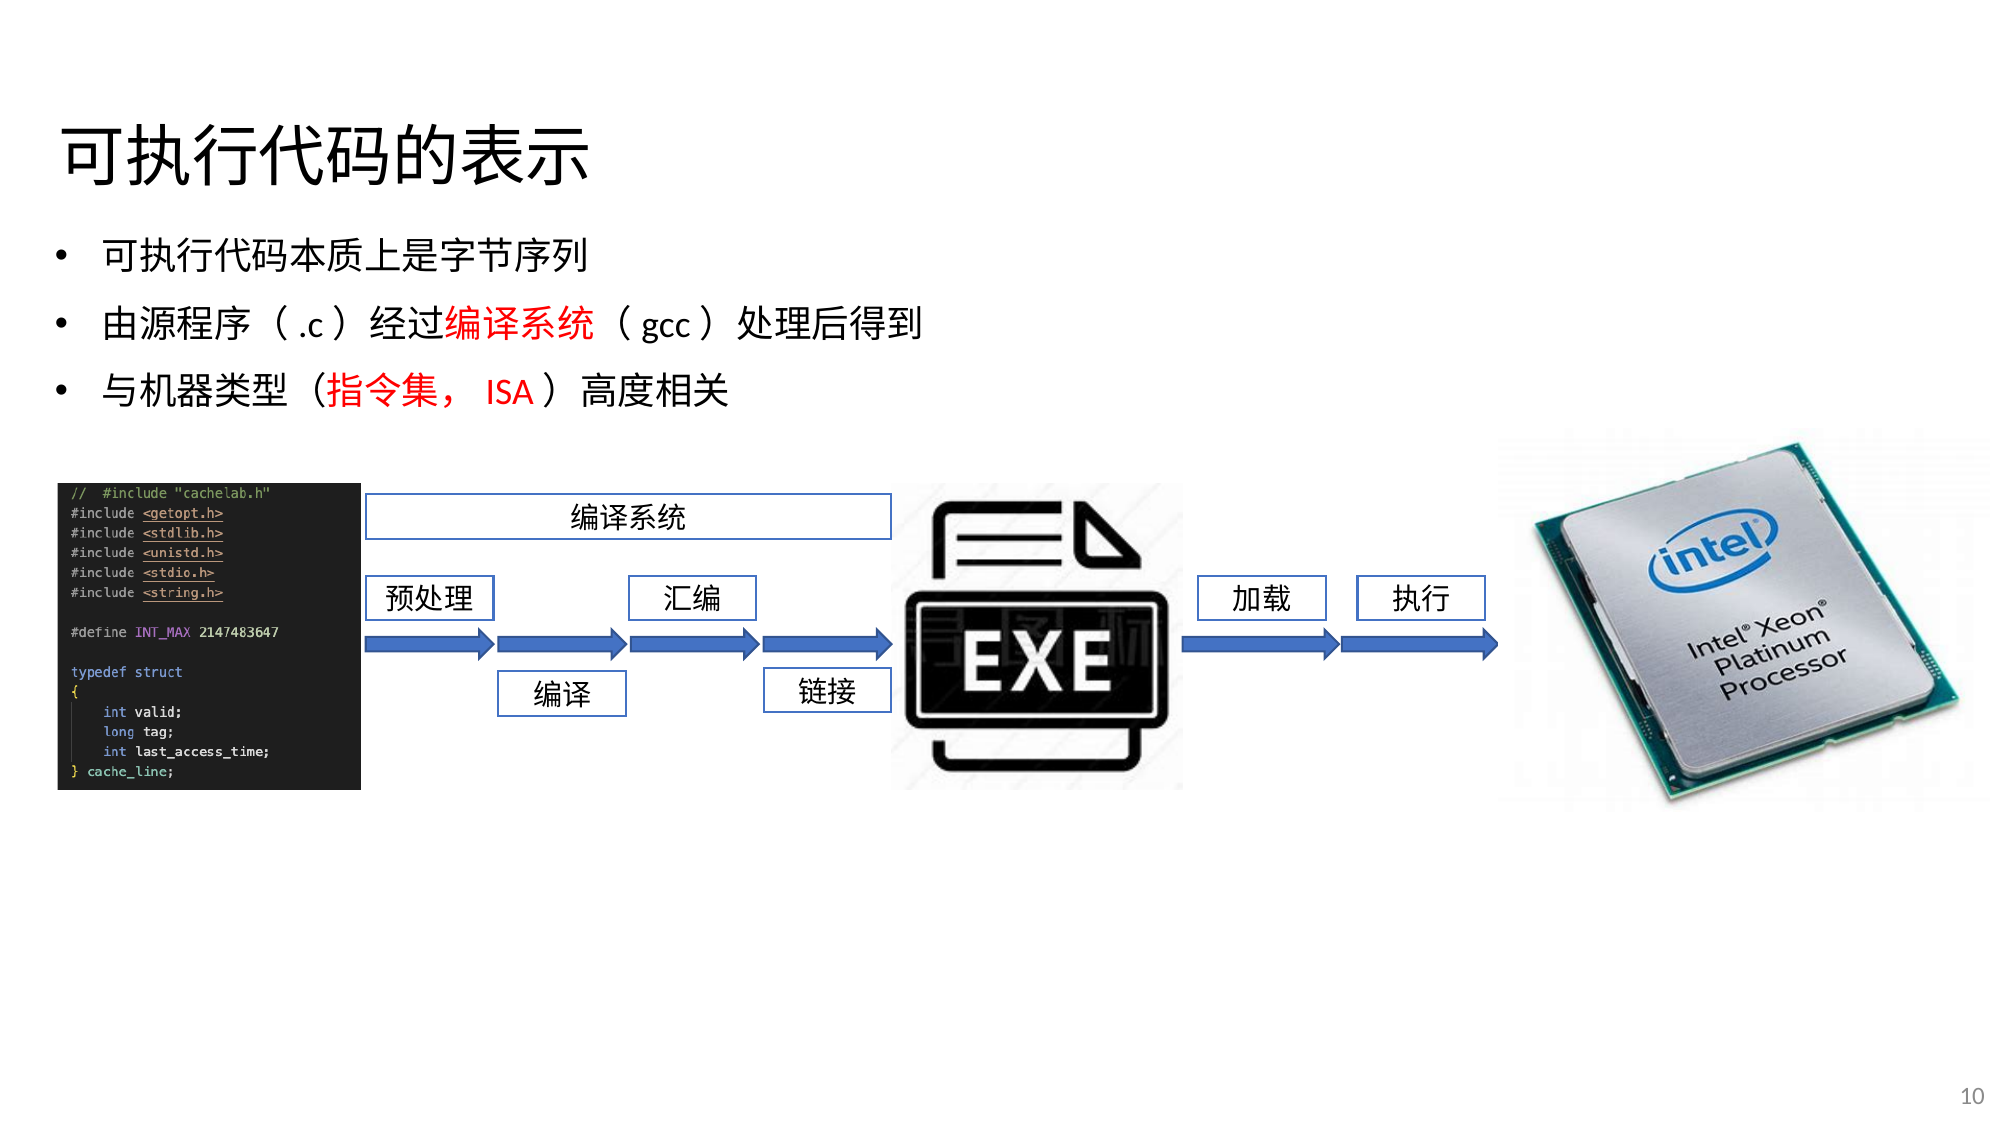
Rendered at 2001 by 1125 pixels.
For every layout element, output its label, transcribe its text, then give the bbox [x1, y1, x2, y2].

text_box [762, 627, 891, 662]
text_box [497, 627, 628, 662]
text_box 预处理 [365, 575, 495, 621]
text_box 链接 [763, 667, 891, 713]
text_box [364, 627, 496, 662]
text_box 执行 [1356, 575, 1486, 621]
text_box 汇编 [628, 575, 757, 621]
text_box 加载 [1197, 575, 1327, 621]
text_box 编译 [497, 670, 627, 717]
slide_number 10 [1550, 1065, 2000, 1125]
picture [891, 483, 1183, 791]
text_box [1340, 627, 1498, 662]
picture [1498, 428, 1990, 812]
picture [57, 483, 361, 791]
text_box 编译系统 [365, 493, 891, 540]
text_box 可执行代码的表示 [44, 106, 1340, 201]
text_box 可执行代码本质上是字节序列 由源程序（.c）经过编译系统（gcc）处理后得到 与机器类型（指令集，ISA）高度相关 [40, 202, 940, 420]
text_box [629, 627, 761, 662]
text_box [1183, 627, 1340, 662]
